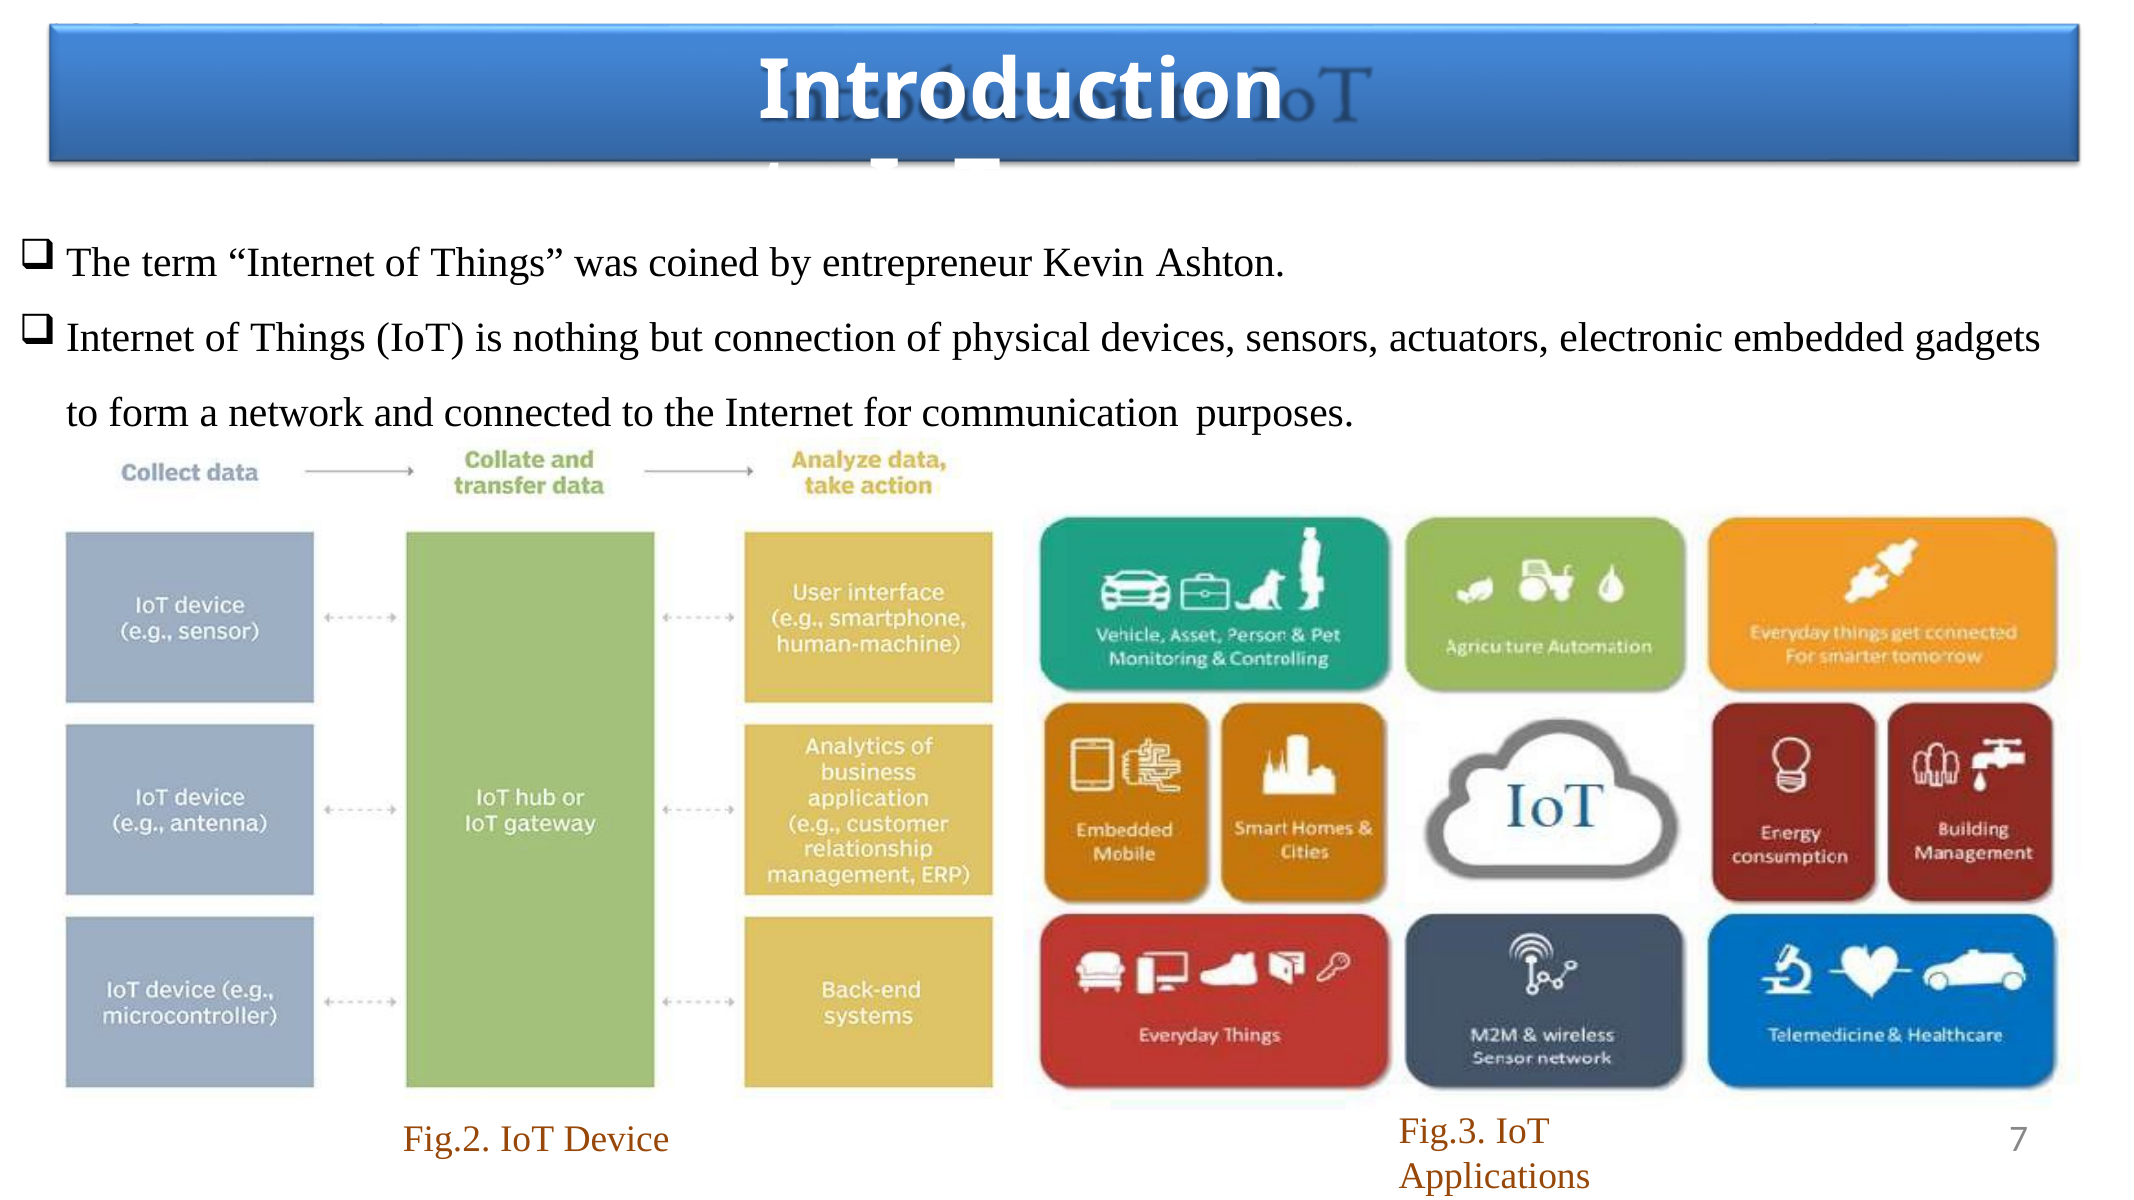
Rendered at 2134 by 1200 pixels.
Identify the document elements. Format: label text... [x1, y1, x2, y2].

text_box 7 [2007, 1111, 2031, 1159]
text_box [1023, 505, 2081, 1110]
text_box Fig.2. IoT Device [400, 1111, 671, 1159]
text_box [1428, 22, 2085, 172]
text_box [706, 17, 1428, 201]
text_box [53, 437, 1004, 1099]
text_box The term “Internet of Things” was coined by entrepreneur Kevin Ashton. Internet of Things (IoT) is nothing but connection of physical devices, sensors, actuators, electronic embedded gadgets to form a network and connected to the Internet for communication purposes. [17, 207, 2079, 435]
title Introduction to IoT [756, 33, 1373, 207]
text_box Fig.3. IoT Applications [1396, 1104, 1751, 1197]
text_box [45, 22, 706, 172]
